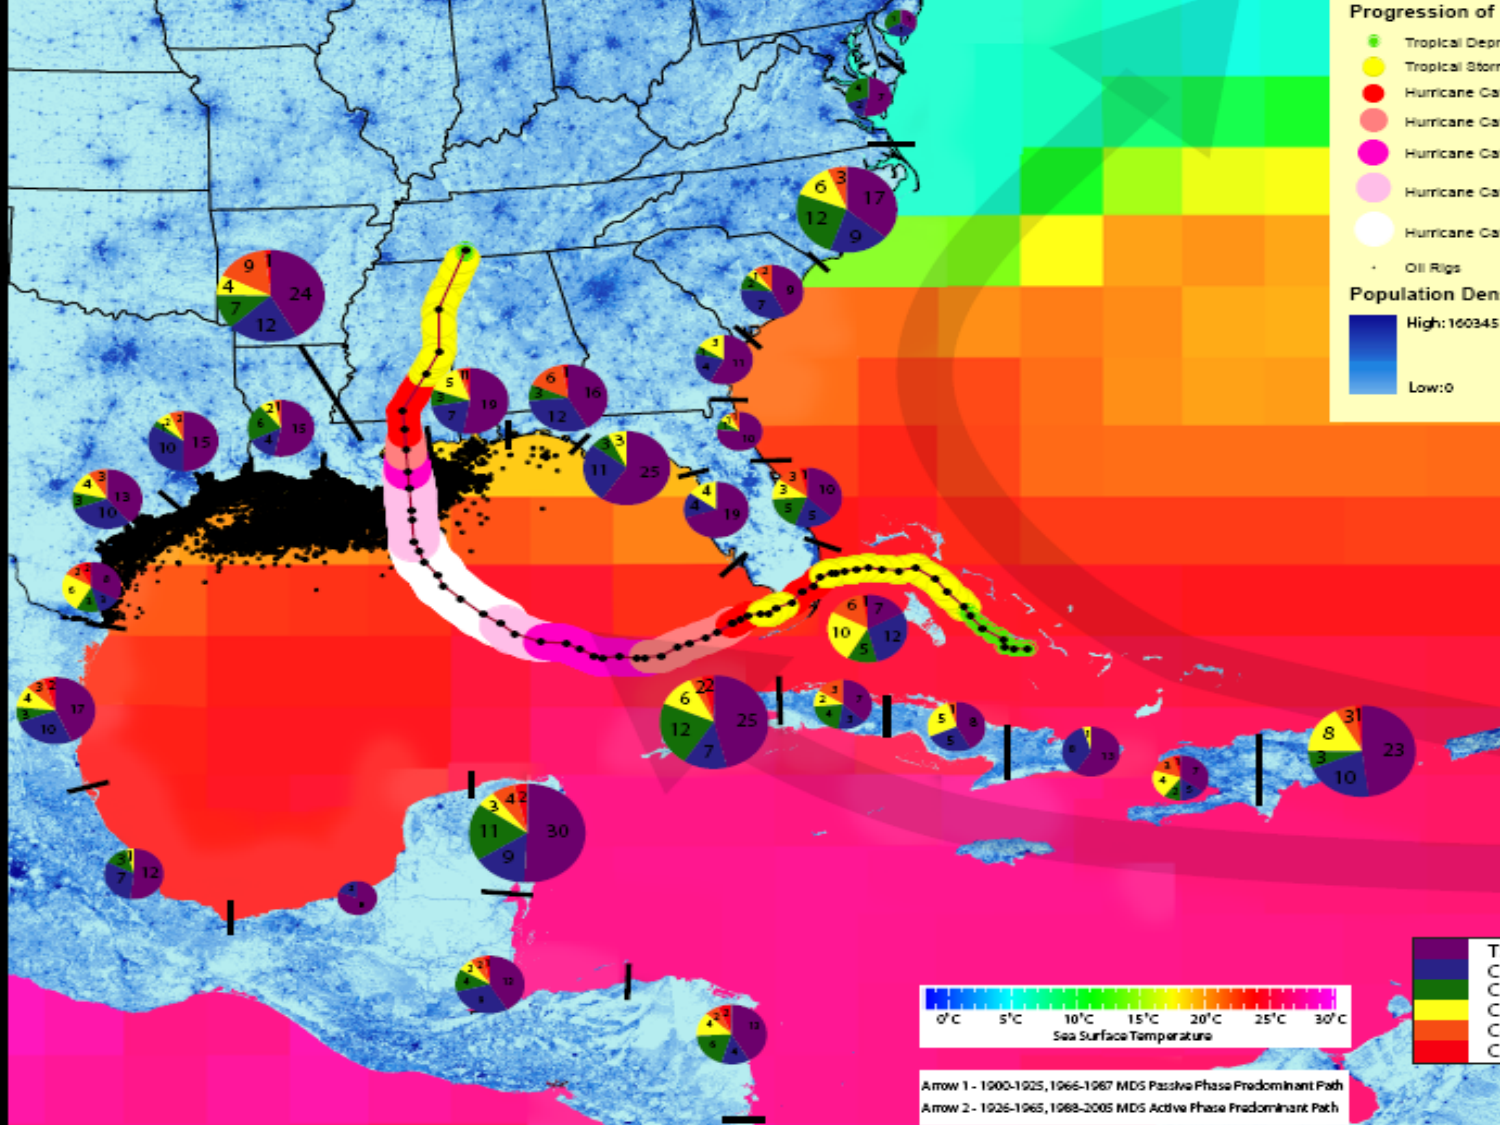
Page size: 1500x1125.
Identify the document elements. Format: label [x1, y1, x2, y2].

list [0, 0, 1500, 1125]
